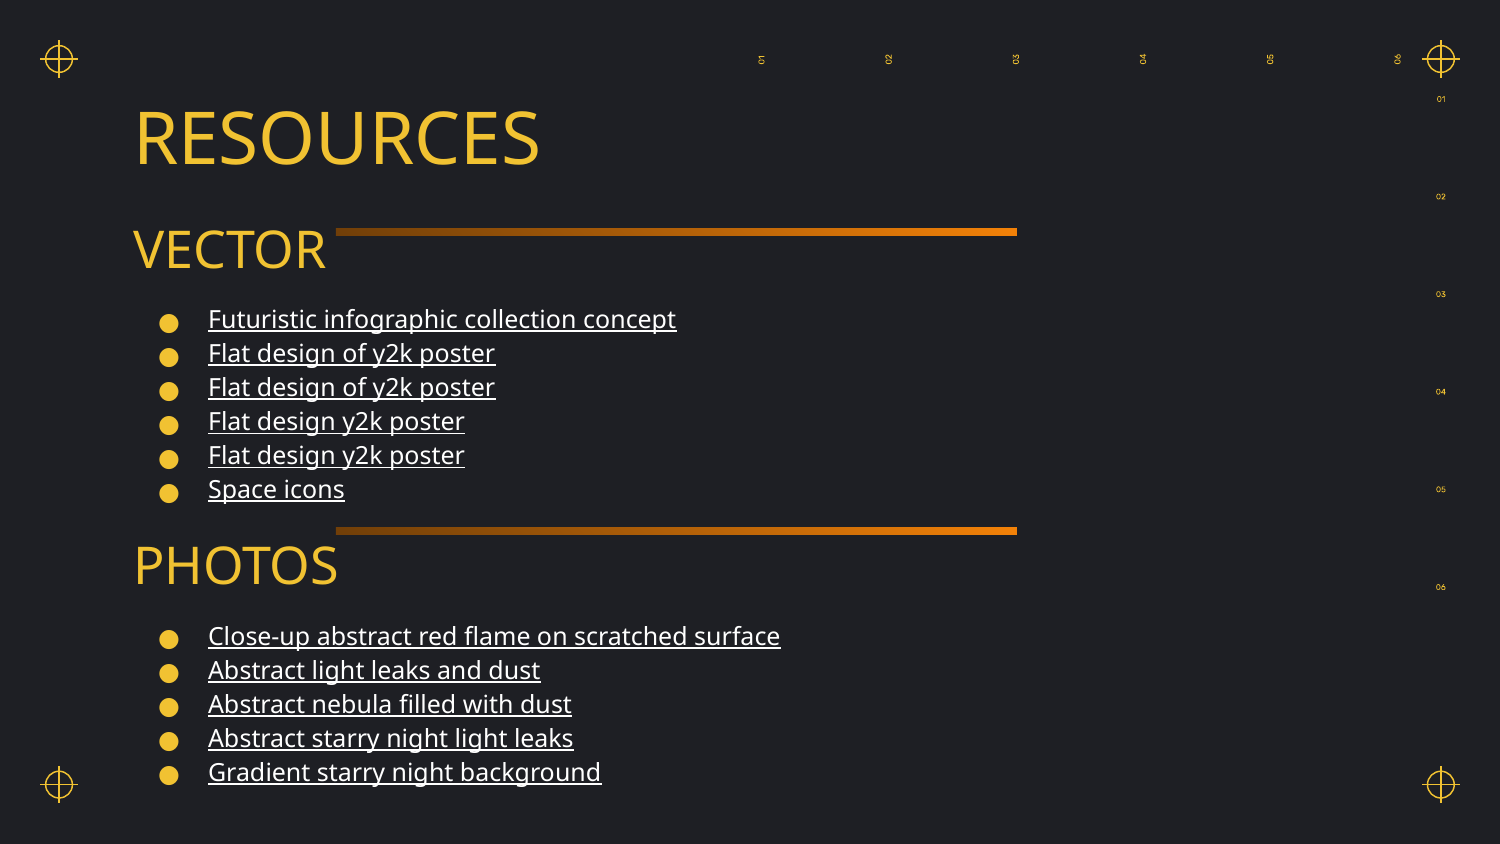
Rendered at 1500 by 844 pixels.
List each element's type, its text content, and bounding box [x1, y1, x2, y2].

list VECTOR Futuristic infographic collection concept Flat design of y2k poster Flat design of y2k poster Flat design y2k poster Flat design y2k poster Space icons PHOTOS Close-up abstract red flame on scratched surface Abstract light leaks and dust Abstract nebula filled with dust Abstract starry night light leaks Gradient starry night background [118, 201, 1382, 756]
title RESOURCES [118, 88, 1382, 183]
text_box [335, 527, 1017, 535]
text_box [335, 228, 1017, 236]
